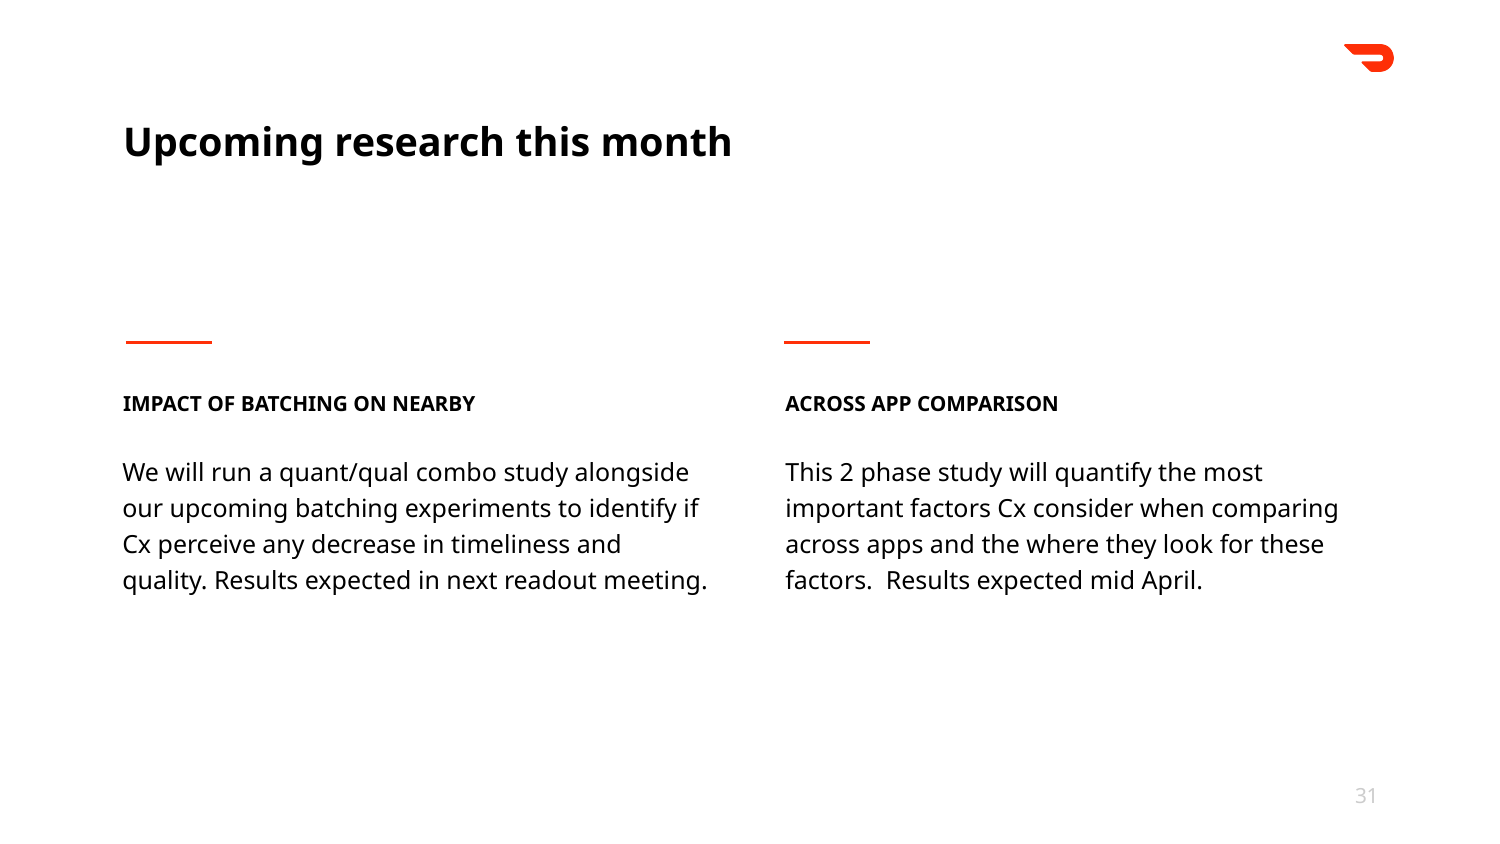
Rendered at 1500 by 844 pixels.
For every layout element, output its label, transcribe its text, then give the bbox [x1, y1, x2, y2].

text_box IMPACT OF BATCHING ON NEARBY [108, 375, 731, 437]
text_box Upcoming research this month [108, 101, 1304, 188]
slide_number ‹#› [1303, 764, 1394, 830]
text_box We will run a quant/qual combo study alongside our upcoming batching experiments to identify if Cx perceive any decrease in timeliness and quality. Results expected in next readout meeting. [107, 435, 730, 602]
text_box ACROSS APP COMPARISON [770, 375, 1393, 437]
text_box This 2 phase study will quantify the most important factors Cx consider when comparing across apps and the where they look for these factors. Results expected mid April. [770, 437, 1393, 602]
picture [1344, 44, 1394, 72]
